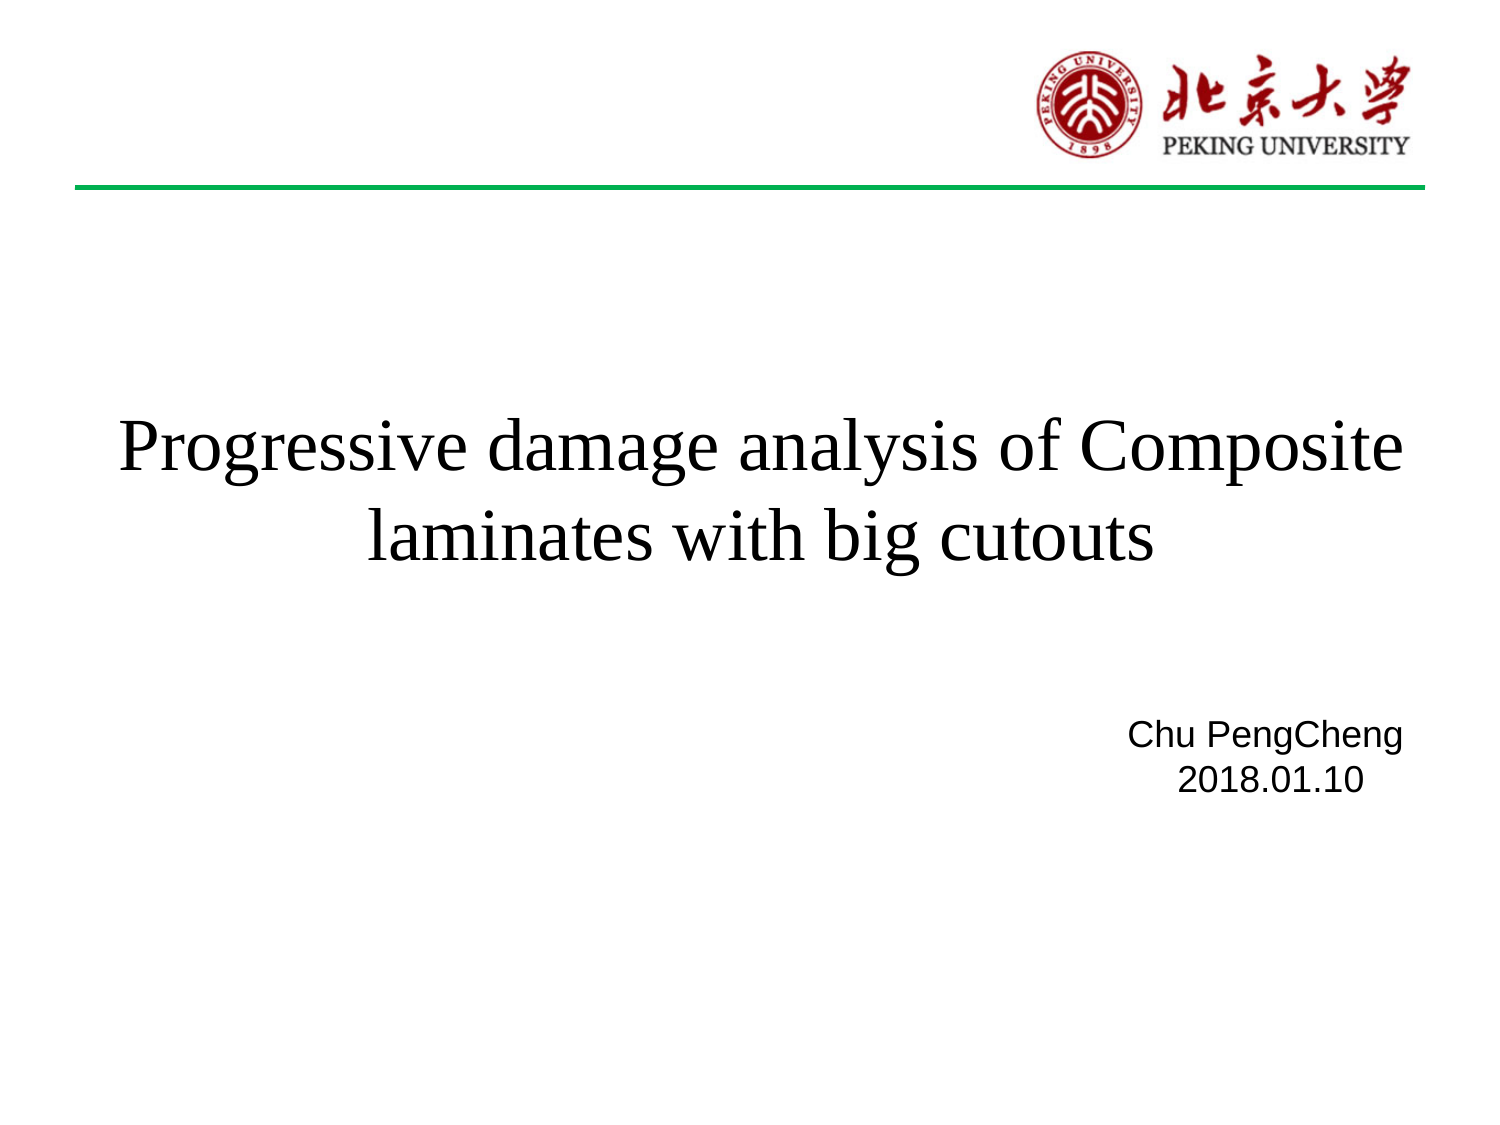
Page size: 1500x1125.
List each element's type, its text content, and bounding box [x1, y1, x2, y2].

text_box Chu PengCheng 2018.01.10 [1095, 702, 1436, 808]
picture [1022, 39, 1425, 167]
text_box Progressive damage analysis of Composite laminates with big cutouts [63, 388, 1461, 583]
